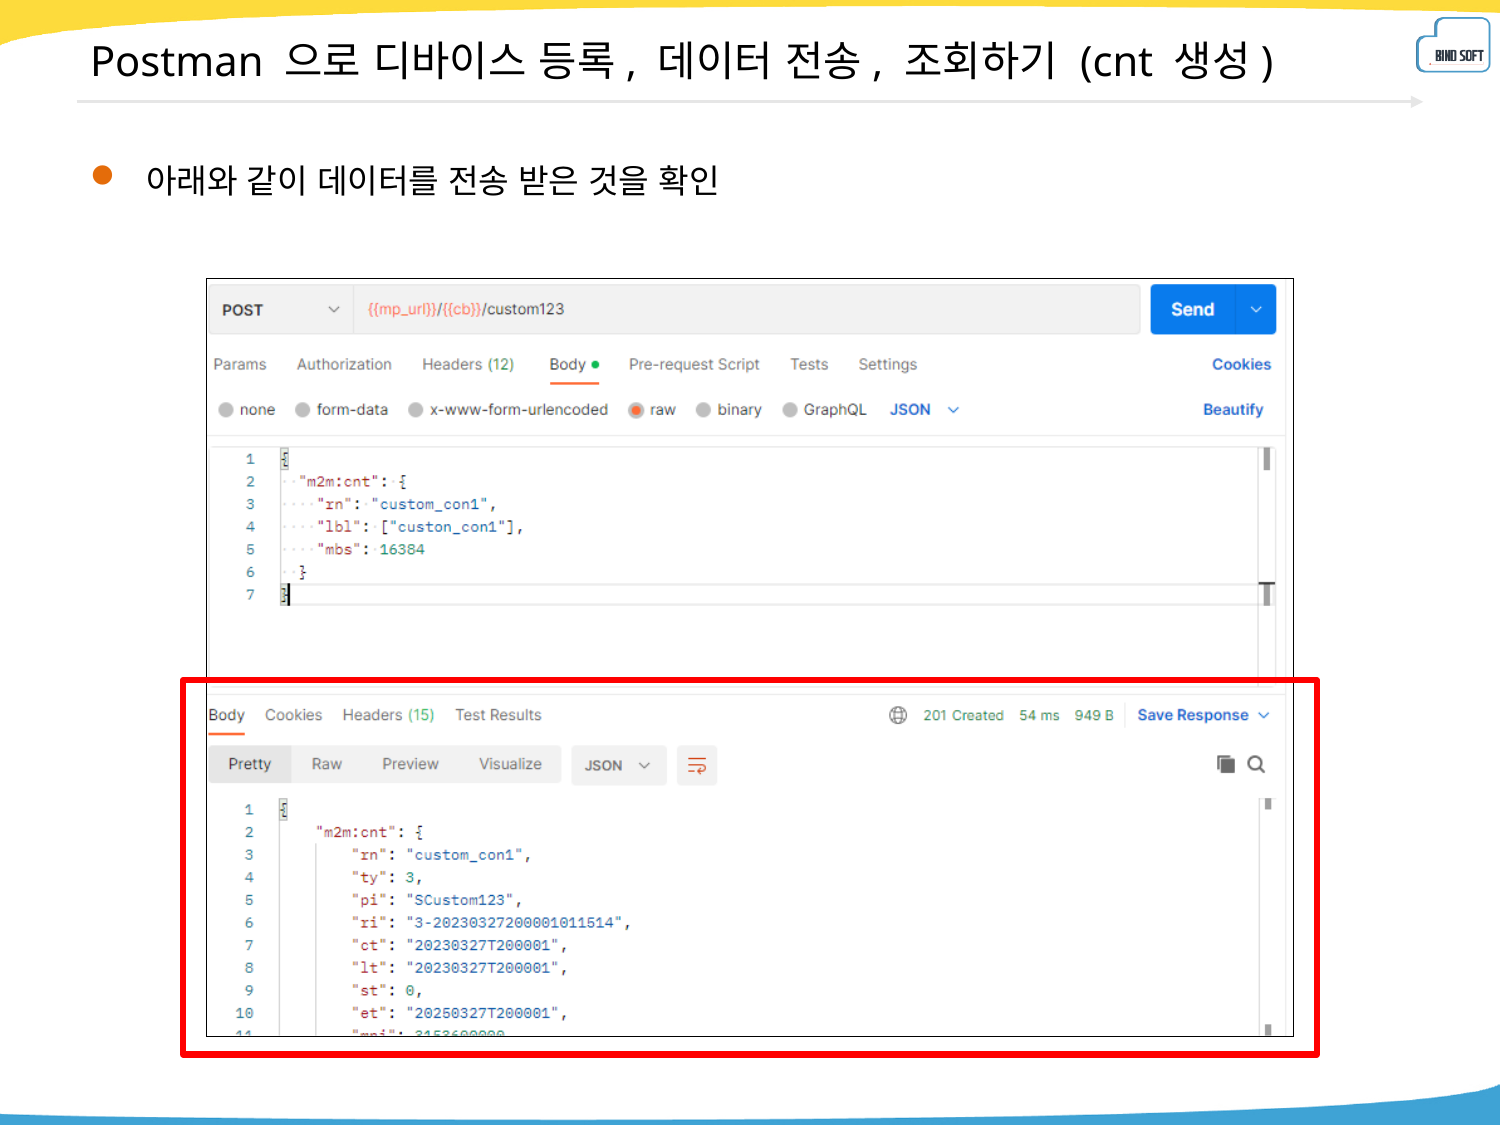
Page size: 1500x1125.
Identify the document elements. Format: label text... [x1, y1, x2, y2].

list 아래와 같이 데이터를 전송 받은 것을 확인 [75, 152, 1425, 1055]
picture [206, 278, 1294, 1038]
picture [0, 1084, 1500, 1125]
picture [0, 0, 1500, 74]
text_box [182, 680, 1317, 1055]
title Postman 으로 디바이스 등록, 데이터 전송, 조회하기 (cnt 생성) [75, 11, 1425, 108]
